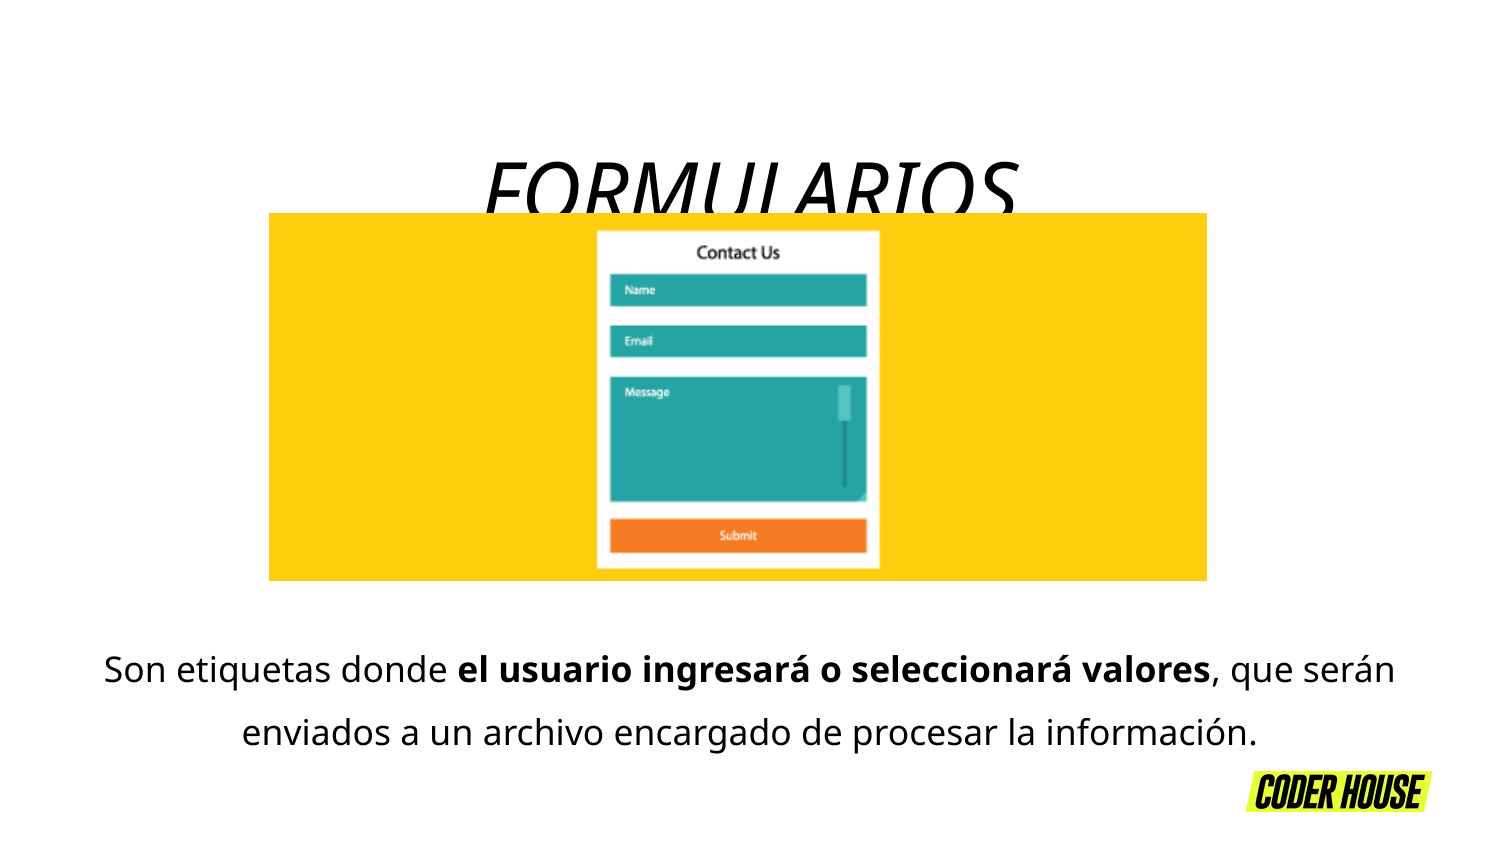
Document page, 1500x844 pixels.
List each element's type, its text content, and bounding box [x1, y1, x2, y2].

text_box FORMULARIOS [77, 83, 1423, 246]
text_box Son etiquetas donde el usuario ingresará o seleccionará valores, que serán enviados a un archivo encargado de procesar la información. [36, 610, 1464, 773]
text_box [139, 362, 1361, 610]
picture [1241, 764, 1437, 819]
picture [269, 212, 1208, 581]
